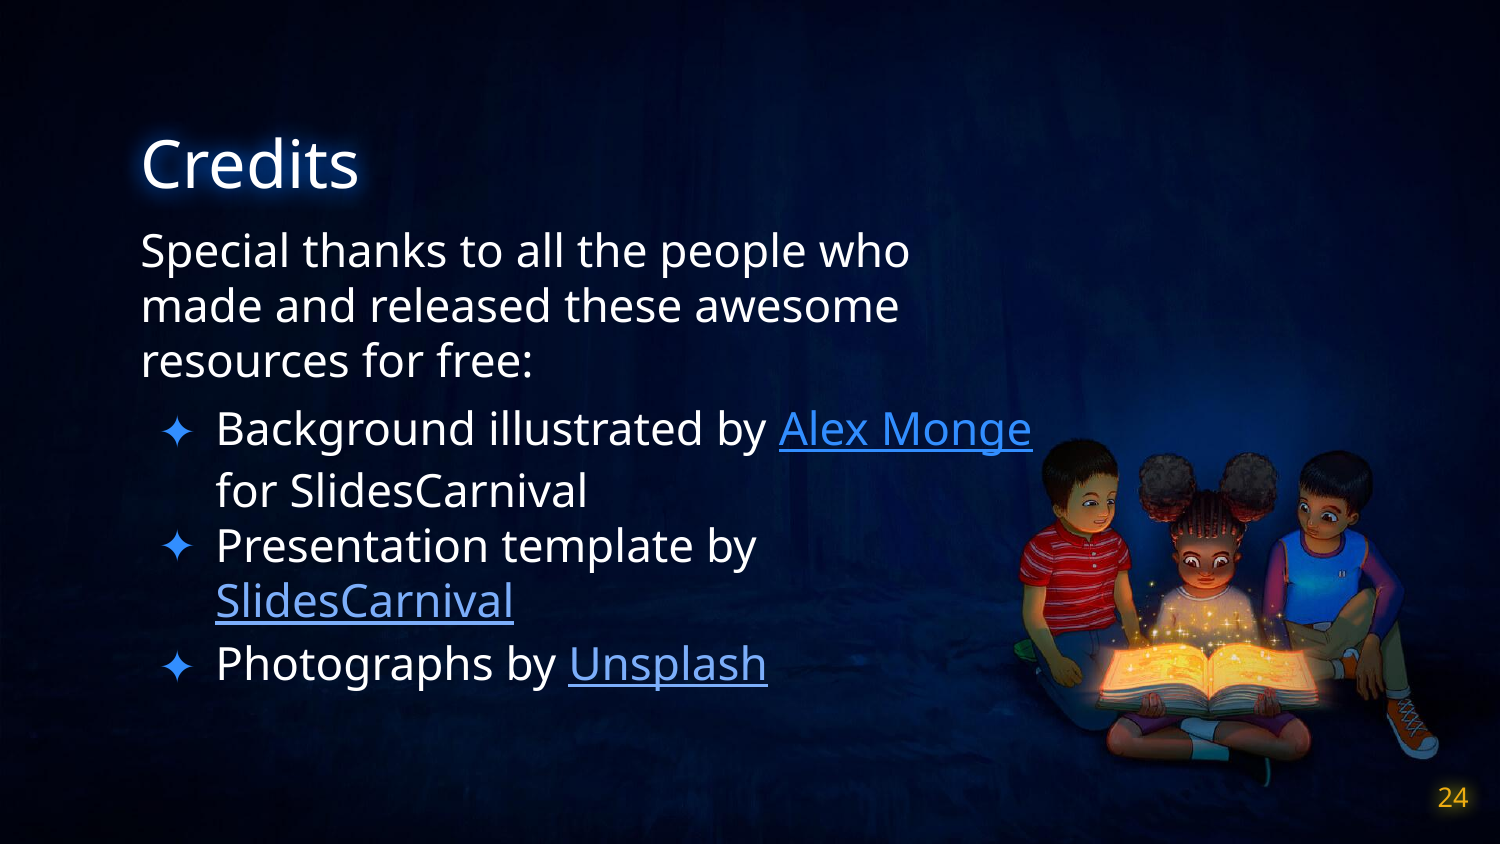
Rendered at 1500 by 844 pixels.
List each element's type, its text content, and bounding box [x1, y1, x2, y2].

title Credits [140, 137, 1037, 203]
picture [0, 0, 1500, 844]
slide_number ‹#› [1378, 766, 1469, 832]
list Special thanks to all the people who made and released these awesome resources for free: Background illustrated by Alex Monge for SlidesCarnival Presentation template by SlidesCarnival Photographs by Unsplash [140, 222, 1037, 714]
